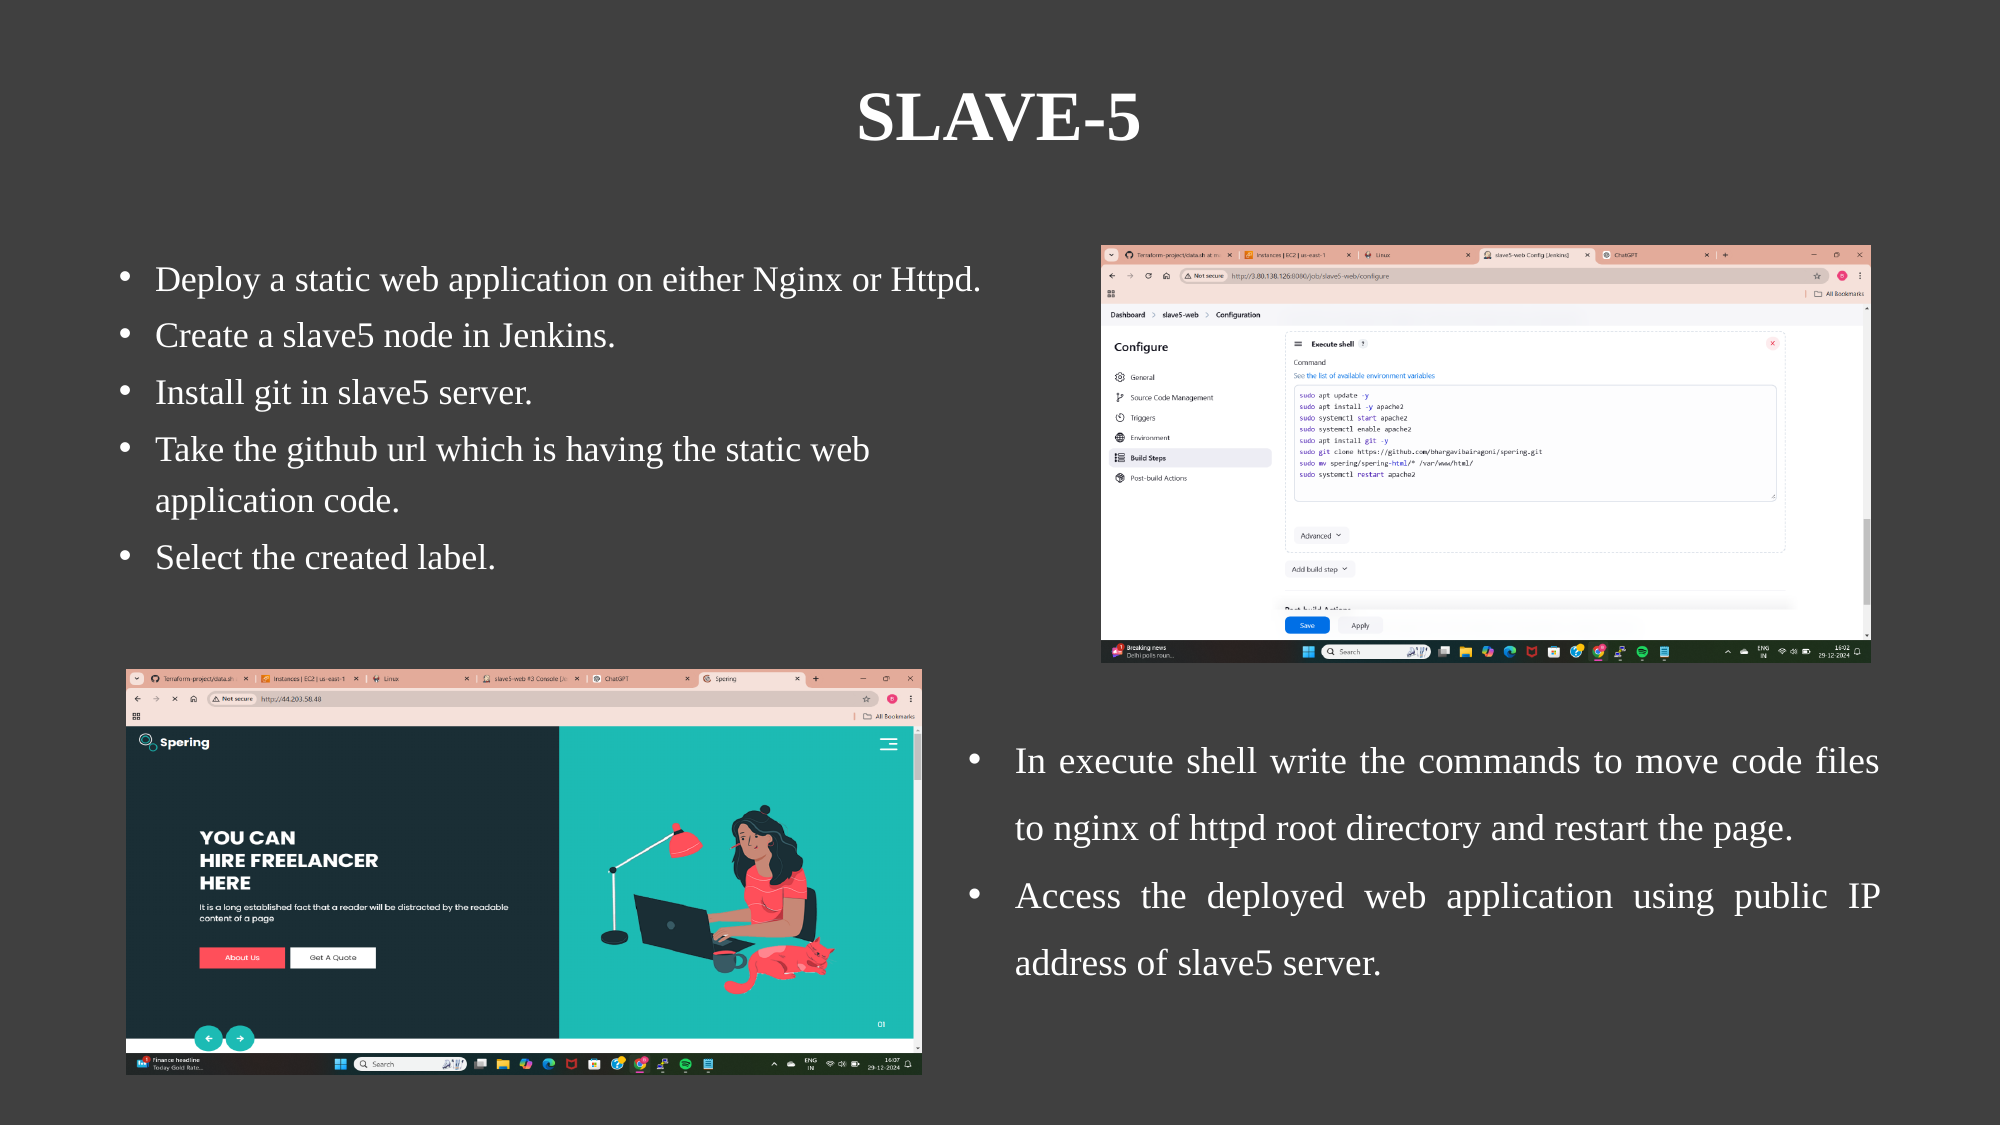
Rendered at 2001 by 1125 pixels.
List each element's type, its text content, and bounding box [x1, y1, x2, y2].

picture [126, 669, 922, 1076]
title Slave-5 [149, 38, 1849, 196]
list Deploy a static web application on either Nginx or Httpd. Create a slave5 node in Jenkins. Install git in slave5 server. Take the github url which is having the static web application code. Select the created label. [103, 238, 1034, 620]
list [1100, 244, 1872, 664]
text_box In execute shell write the commands to move code files to nginx of httpd root directory and restart the page. Access the deployed web application using public IP address of slave5 server. [953, 705, 1896, 1036]
